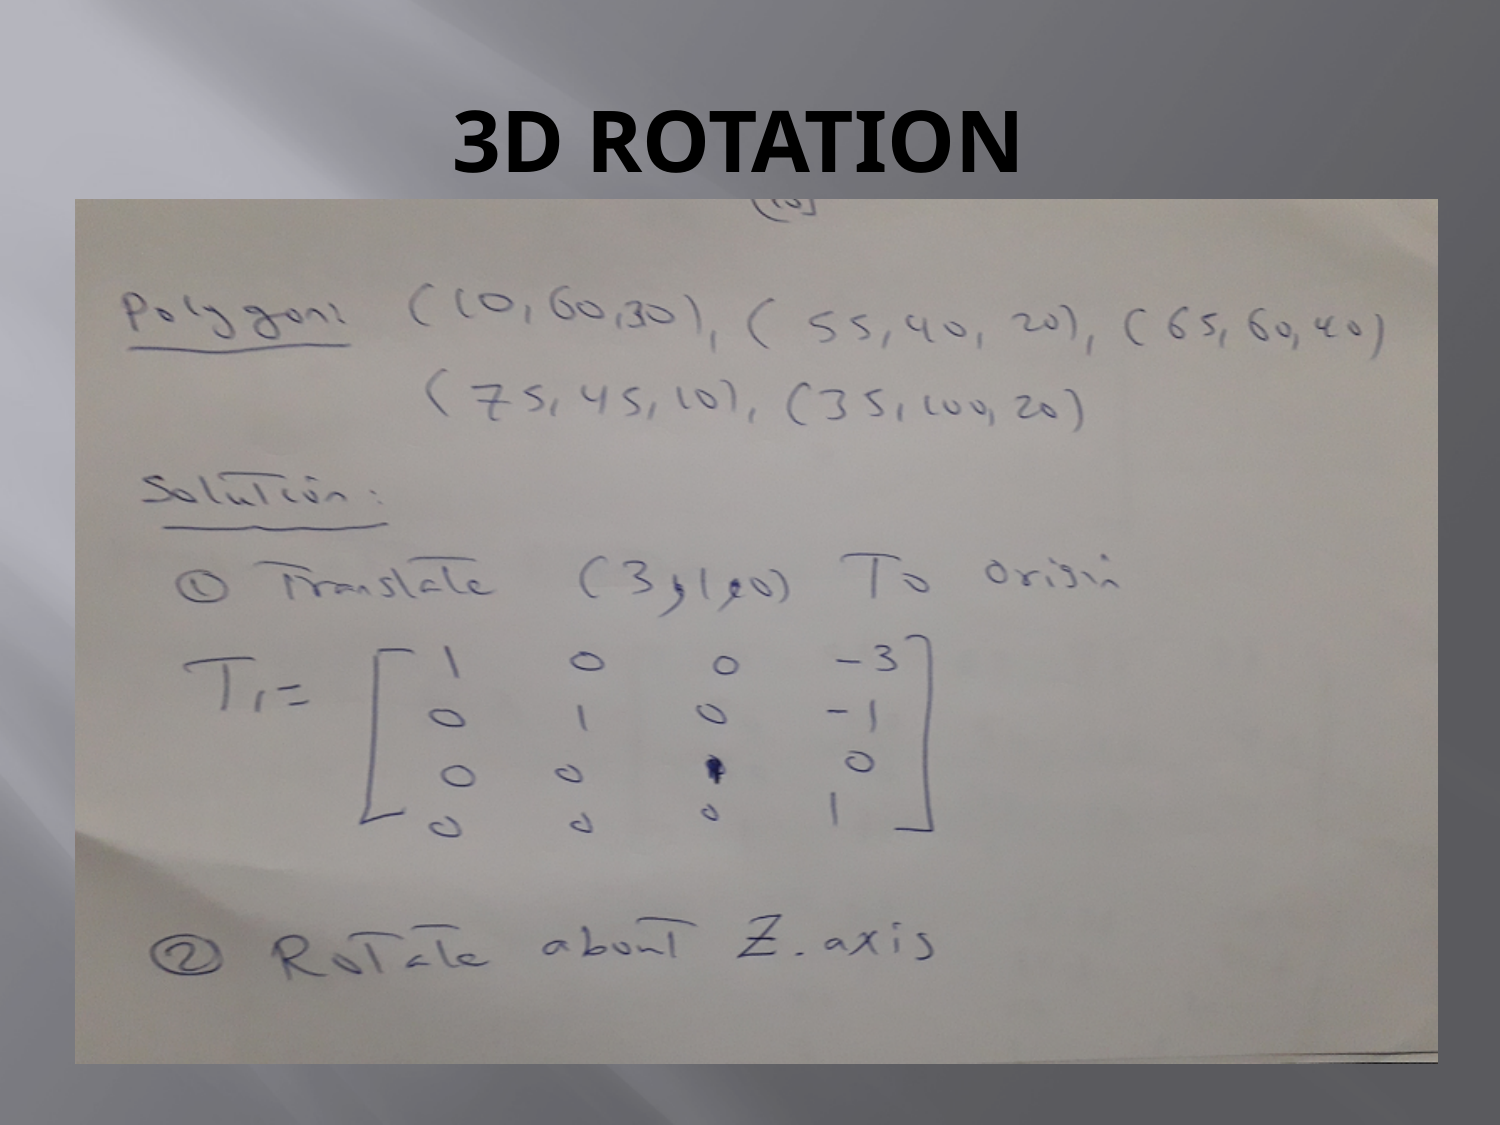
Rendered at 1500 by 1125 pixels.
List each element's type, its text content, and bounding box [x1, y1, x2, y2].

title 3D ROTATION [75, 45, 1425, 199]
picture [74, 199, 1438, 1065]
